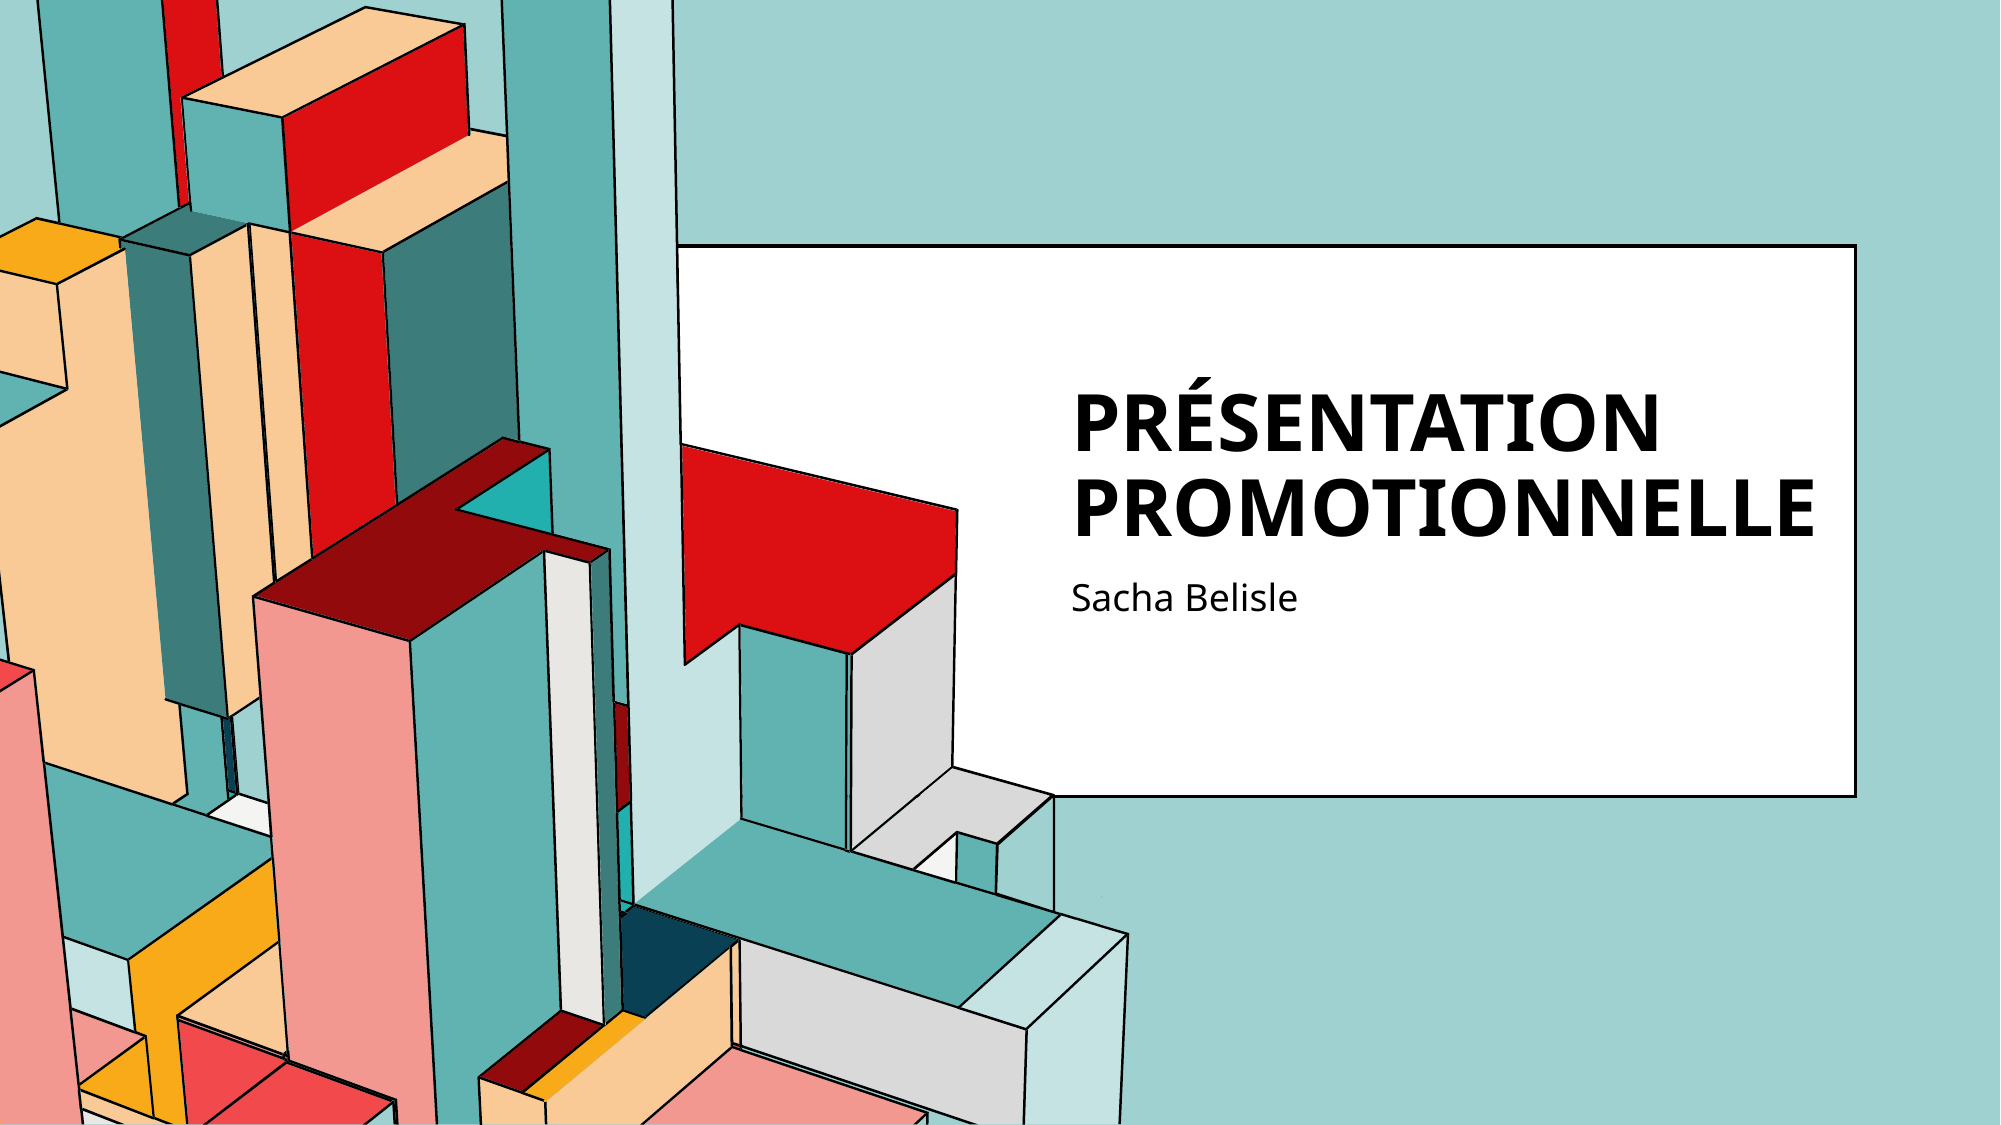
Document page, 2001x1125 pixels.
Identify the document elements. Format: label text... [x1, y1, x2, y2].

title PRÉSENTATION PROMOTIONNELLE [1056, 307, 1840, 562]
subtitle Sacha Belisle [1056, 571, 1775, 673]
